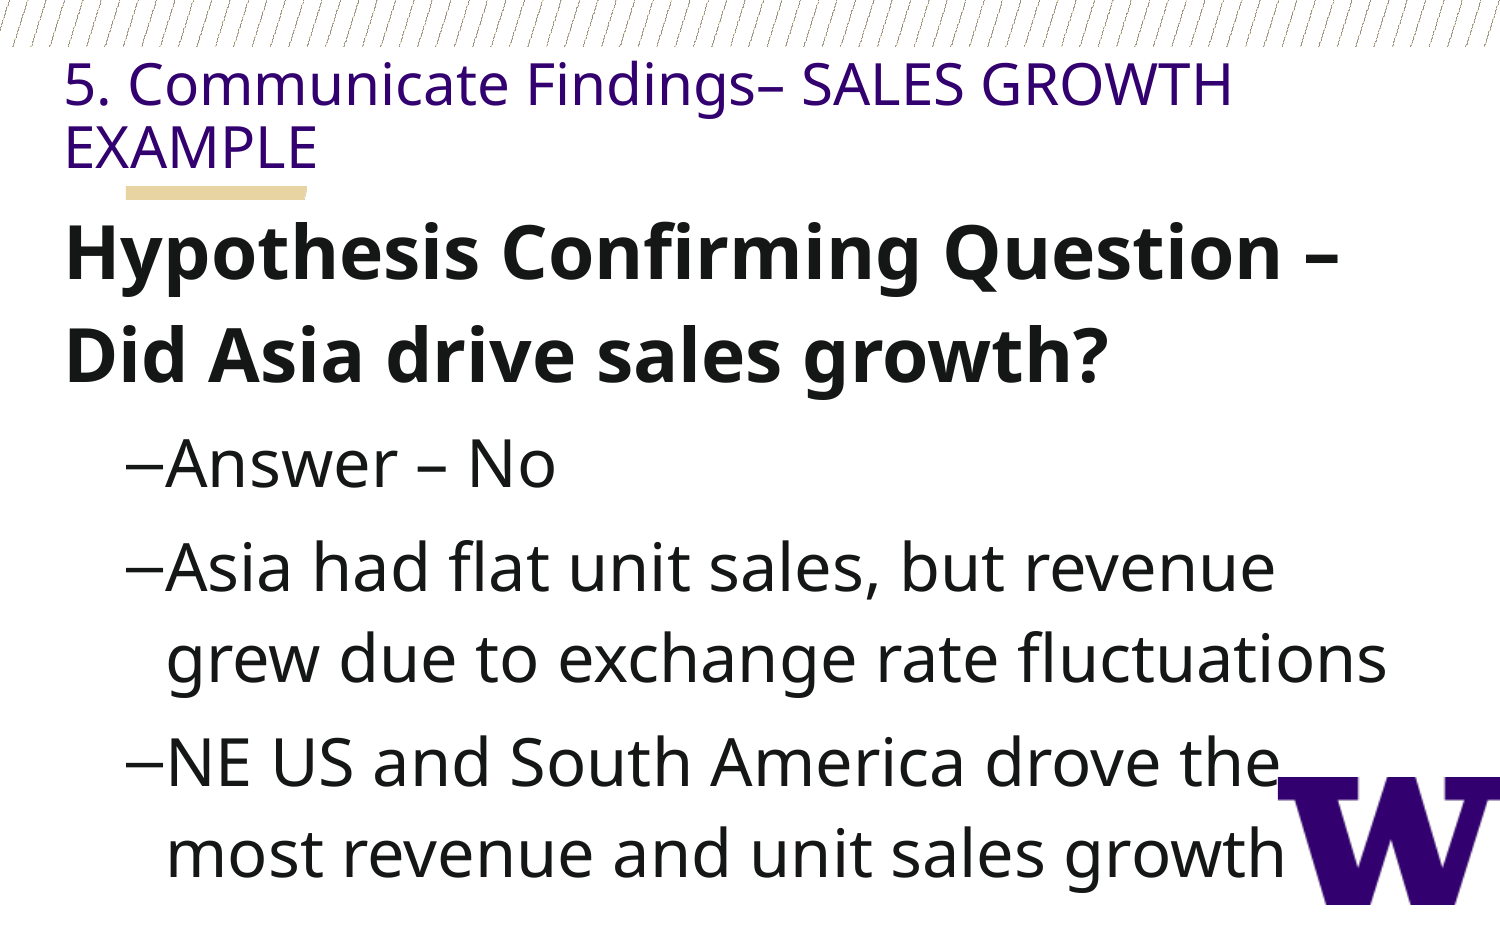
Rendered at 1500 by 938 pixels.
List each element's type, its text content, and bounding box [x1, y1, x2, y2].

list 5. Communicate Findings– SALES GROWTH EXAMPLE [48, 37, 1453, 184]
list Hypothesis Confirming Question – Did Asia drive sales growth? Answer – No Asia had flat unit sales, but revenue grew due to exchange rate fluctuations NE US and South America drove the most revenue and unit sales growth [48, 184, 1453, 778]
picture [0, 0, 1500, 47]
